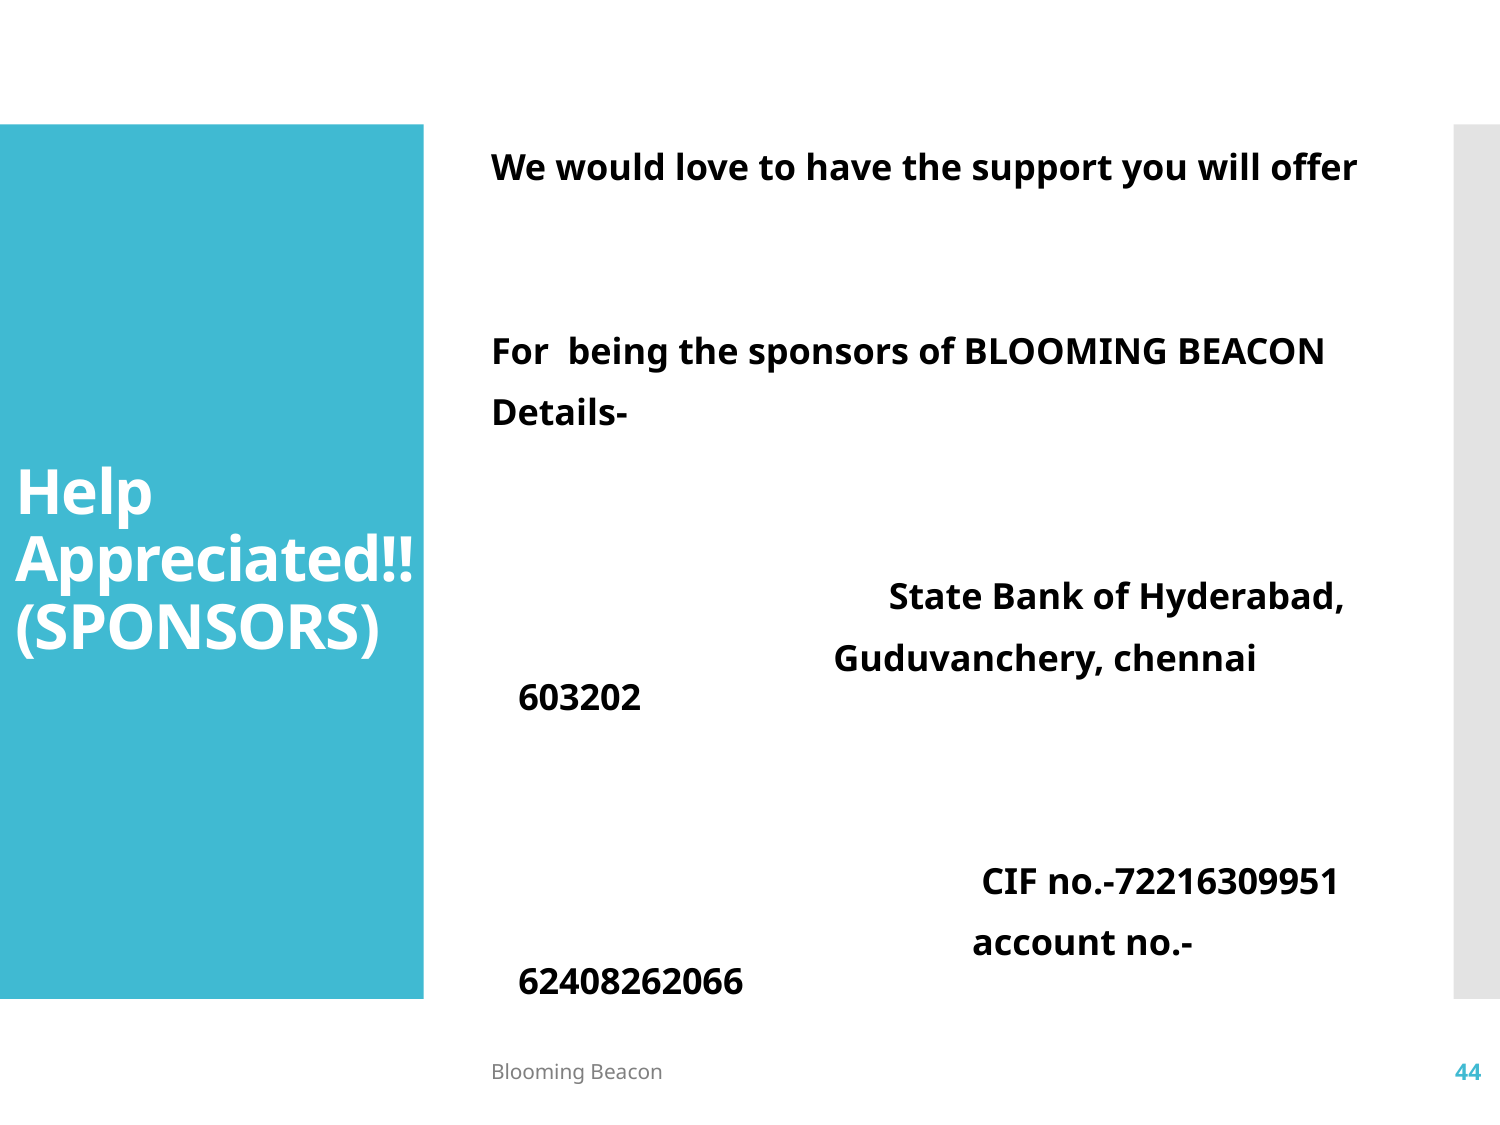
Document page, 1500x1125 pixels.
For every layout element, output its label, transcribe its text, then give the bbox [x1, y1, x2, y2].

list We would love to have the support you will offer For being the sponsors of BLOOMING BEACON Details- State Bank of Hyderabad, Guduvanchery, chennai 603202 CIF no.-72216309951 account no.-62408262066 [476, 141, 1376, 1059]
title Help Appreciated!! (SPONSORS) [0, 184, 443, 940]
footer Blooming Beacon [476, 1042, 1204, 1103]
slide_number 44 [1308, 1042, 1497, 1103]
